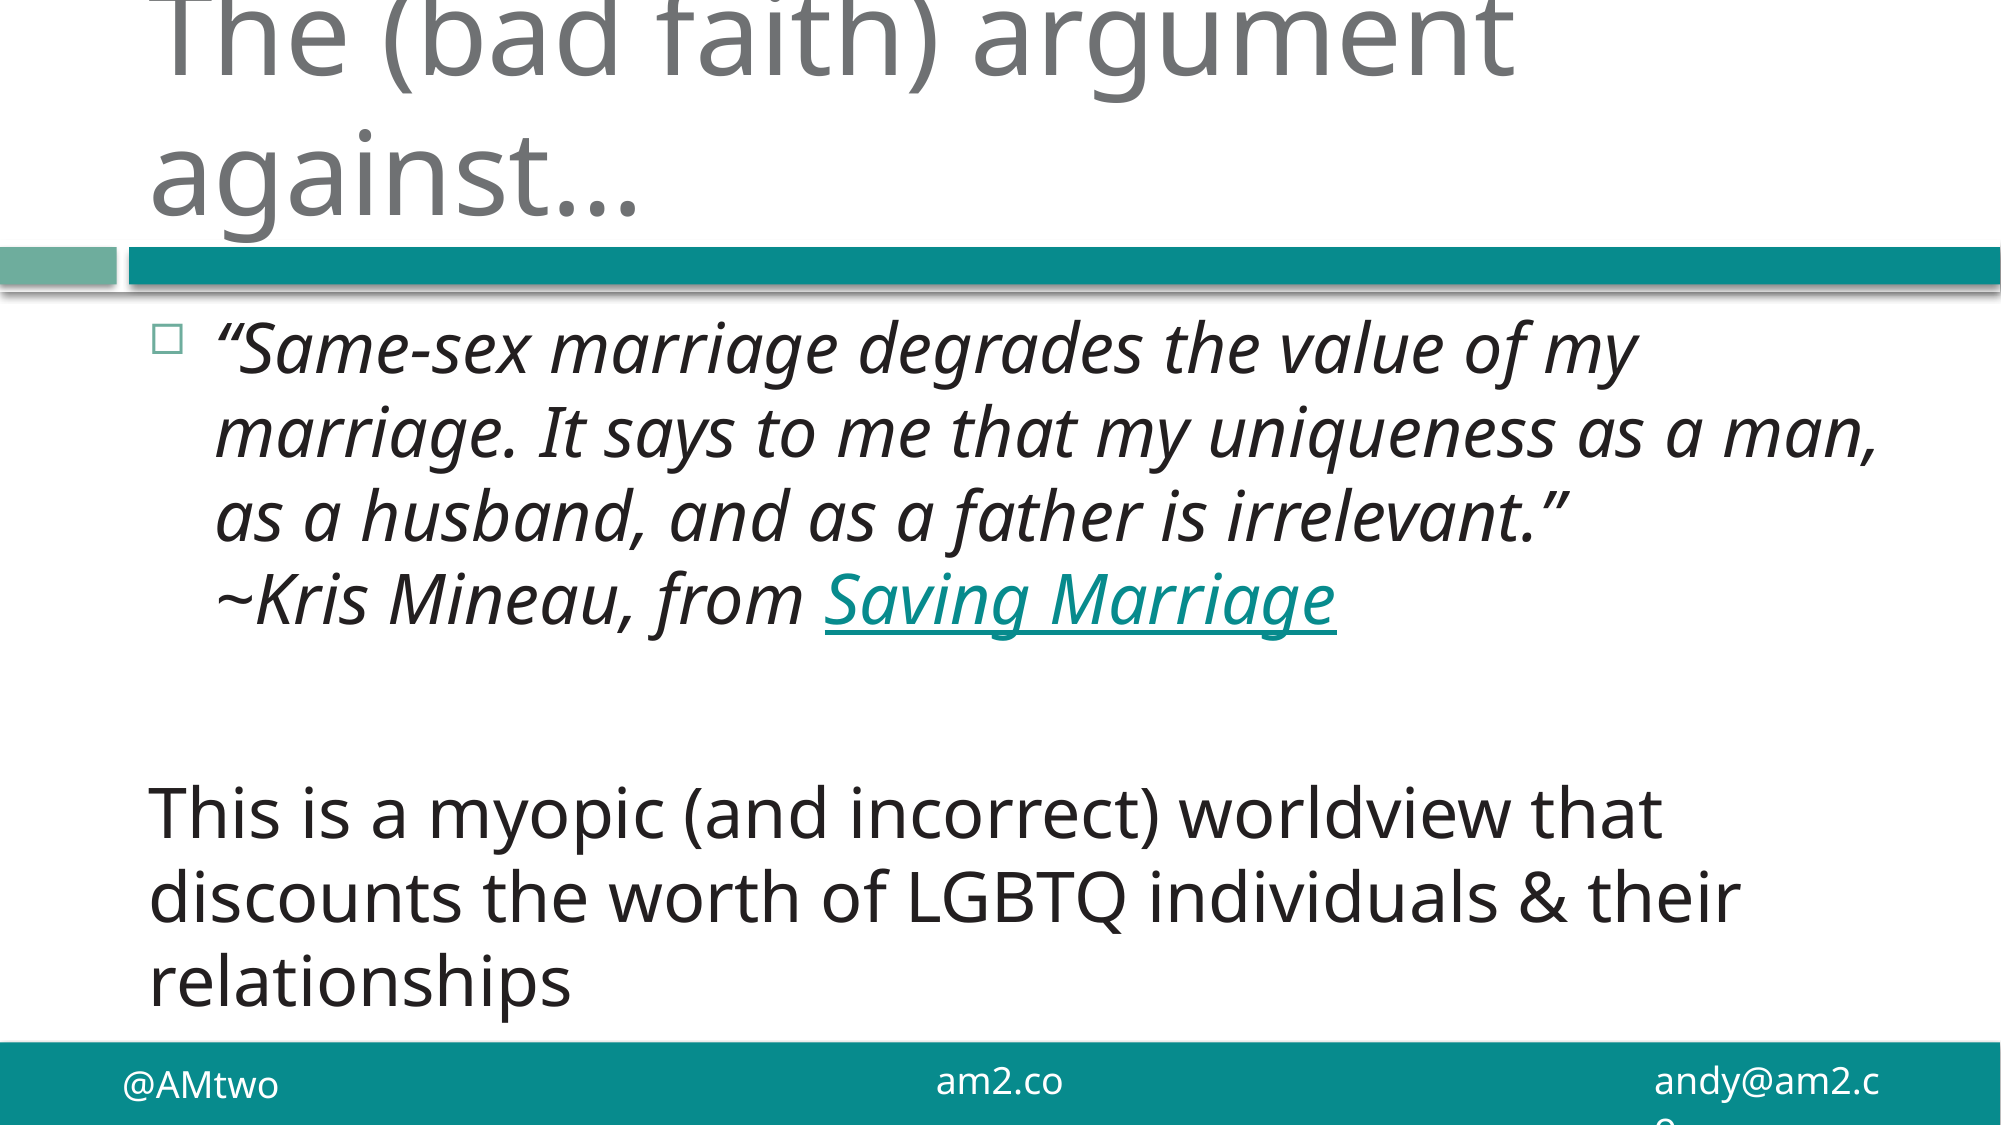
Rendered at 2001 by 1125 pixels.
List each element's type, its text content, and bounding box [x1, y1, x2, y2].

title The (bad faith) argument against… [133, 25, 1917, 246]
list “Same-sex marriage degrades the value of my marriage. It says to me that my uniqueness as a man, as a husband, and as a father is irrelevant.” ~Kris Mineau, from Saving Marriage This is a myopic (and incorrect) worldview that discounts the worth of LGBTQ individuals & their relationships [133, 295, 1918, 1028]
